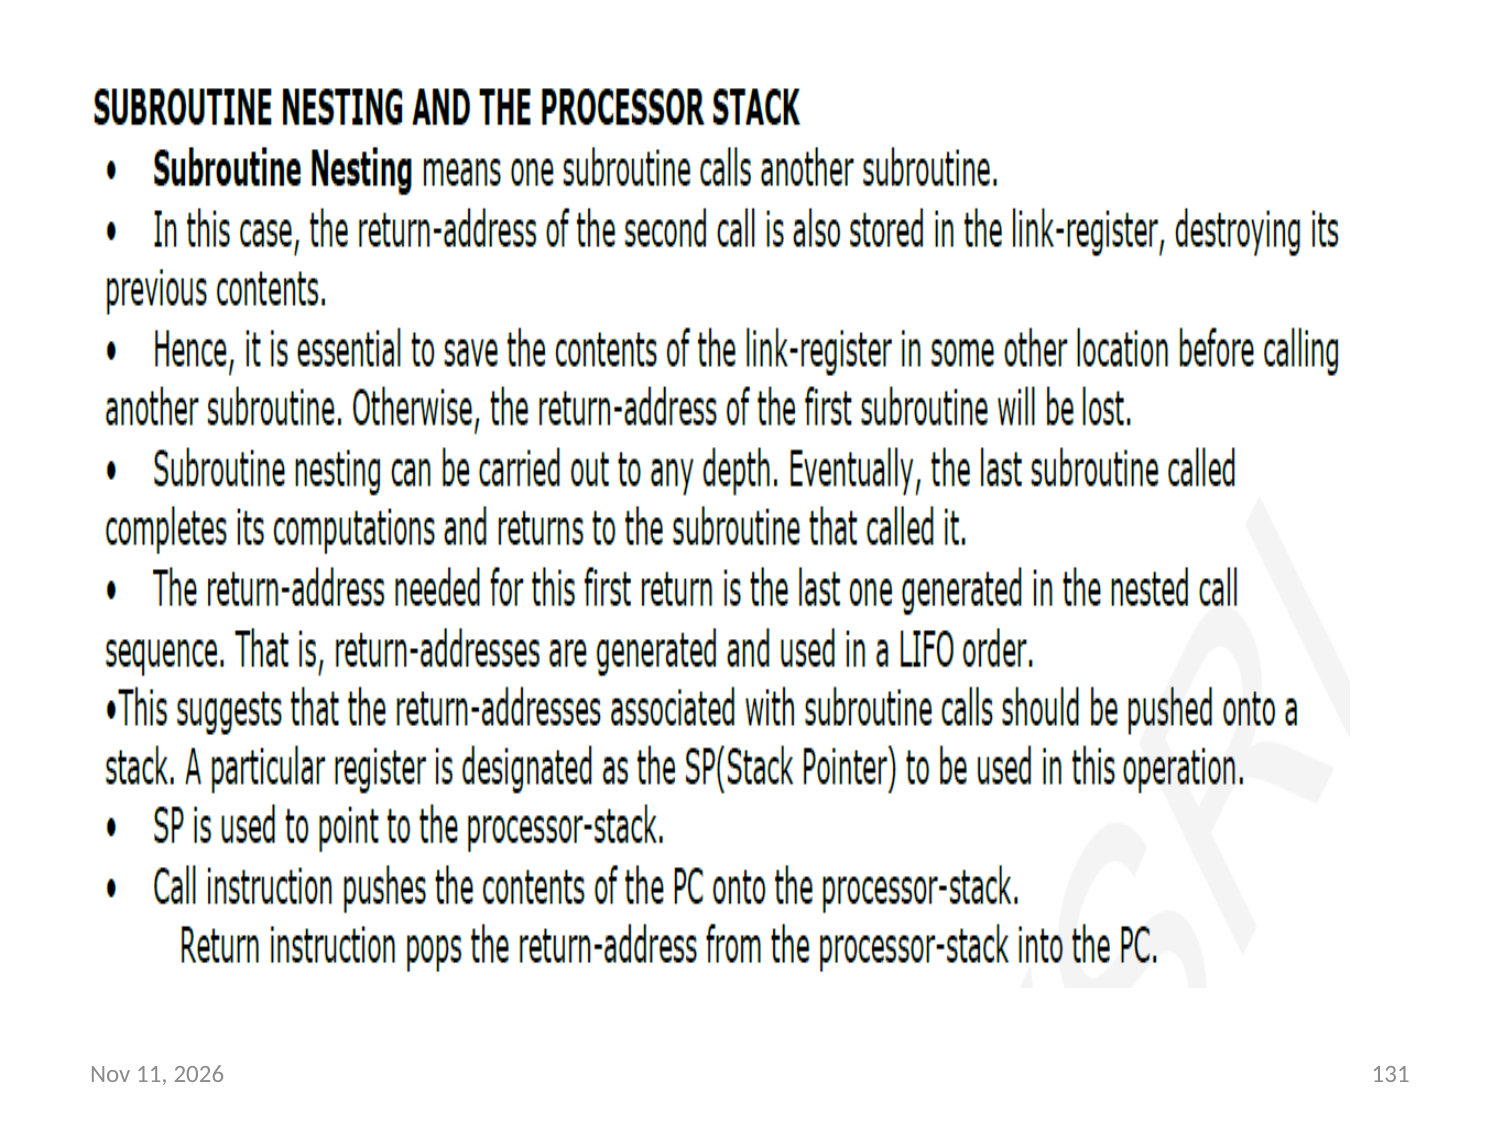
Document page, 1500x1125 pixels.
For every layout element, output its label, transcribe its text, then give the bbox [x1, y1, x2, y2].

picture [87, 87, 1351, 988]
slide_number 14-Aug-19 [75, 1042, 425, 1103]
slide_number 131 [1074, 1042, 1425, 1103]
